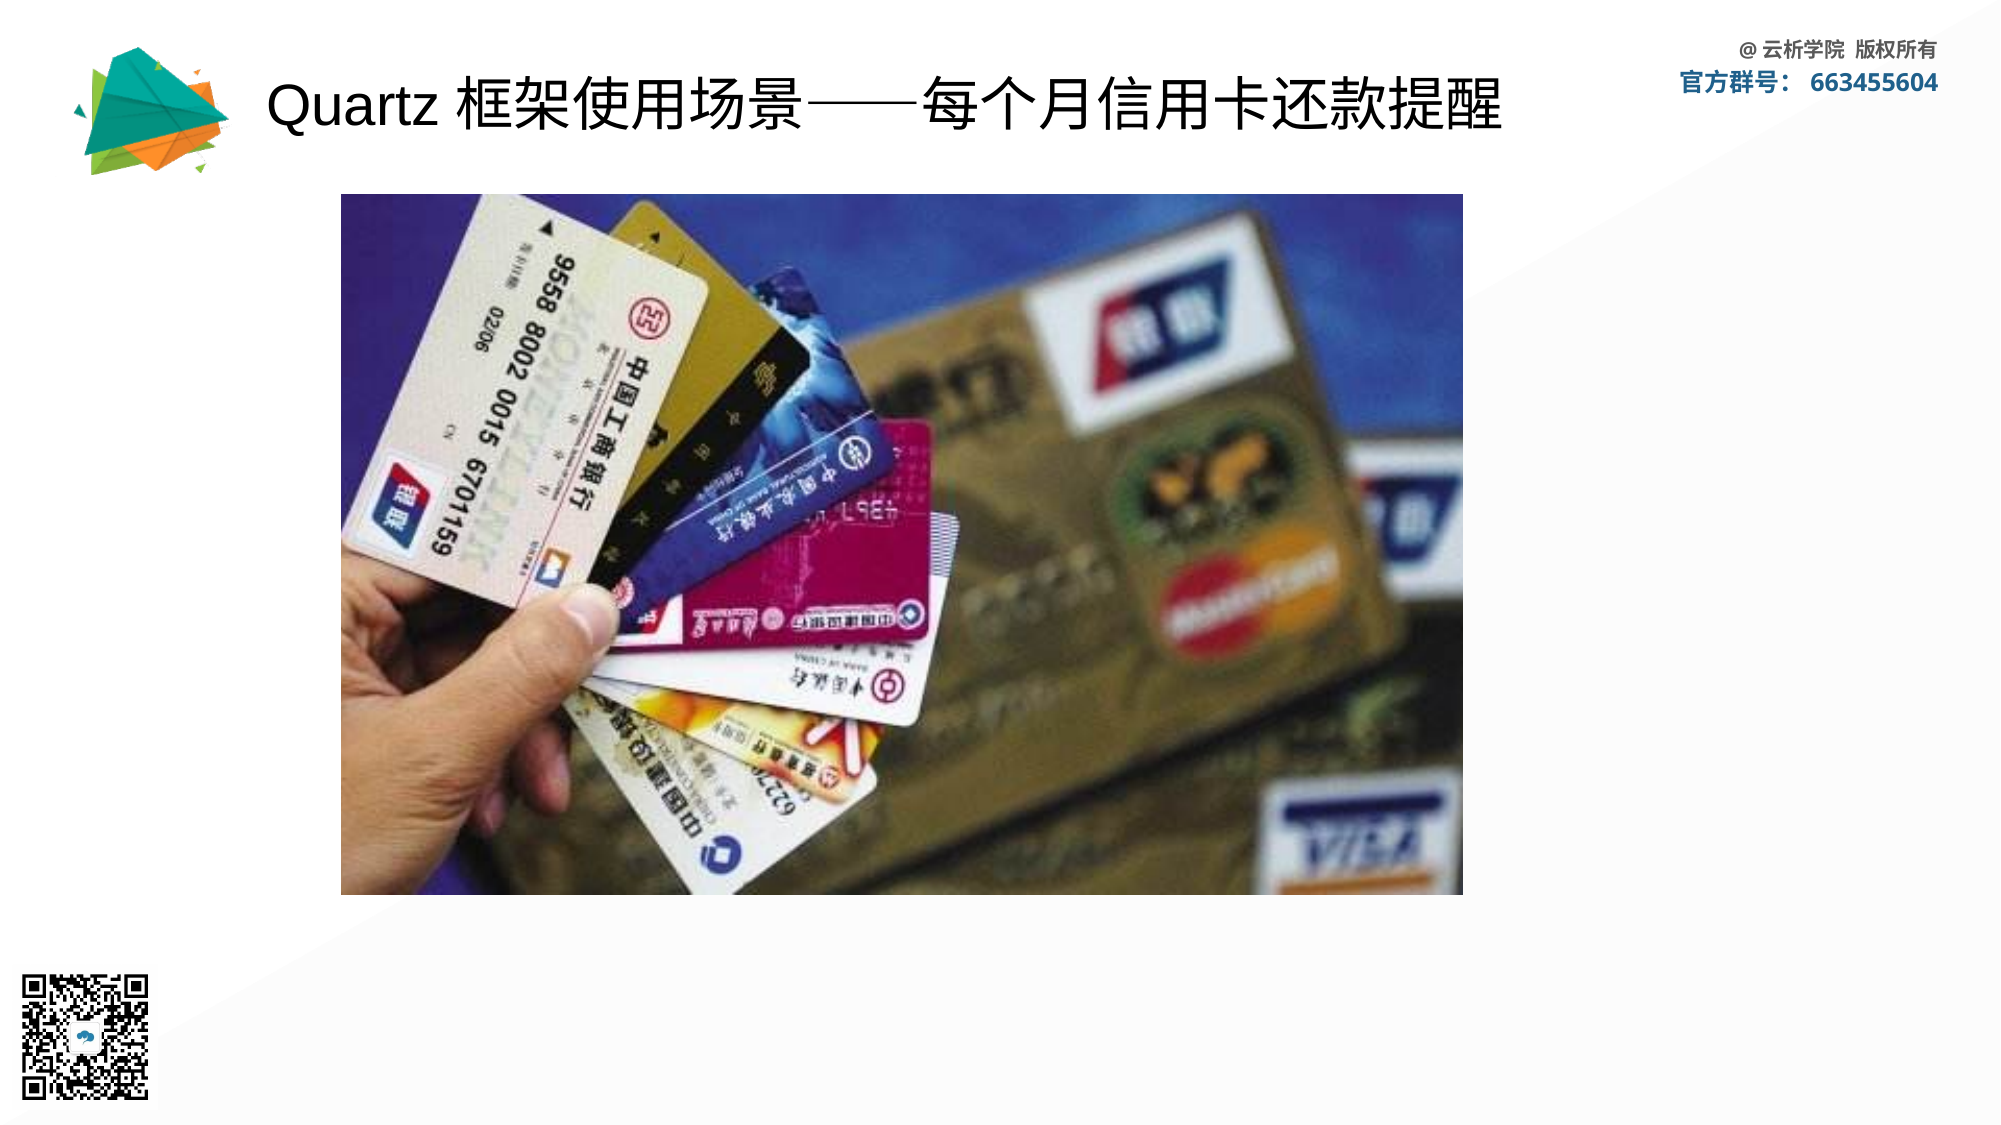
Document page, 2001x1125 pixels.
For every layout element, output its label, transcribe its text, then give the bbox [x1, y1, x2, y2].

text_box 官方群号：663455604 [1664, 59, 1954, 105]
text_box @云析学院 版权所有 [1714, 26, 1963, 73]
text_box Quartz框架使用场景——每个月信用卡还款提醒 [251, 59, 1708, 145]
picture [0, 0, 2000, 1125]
